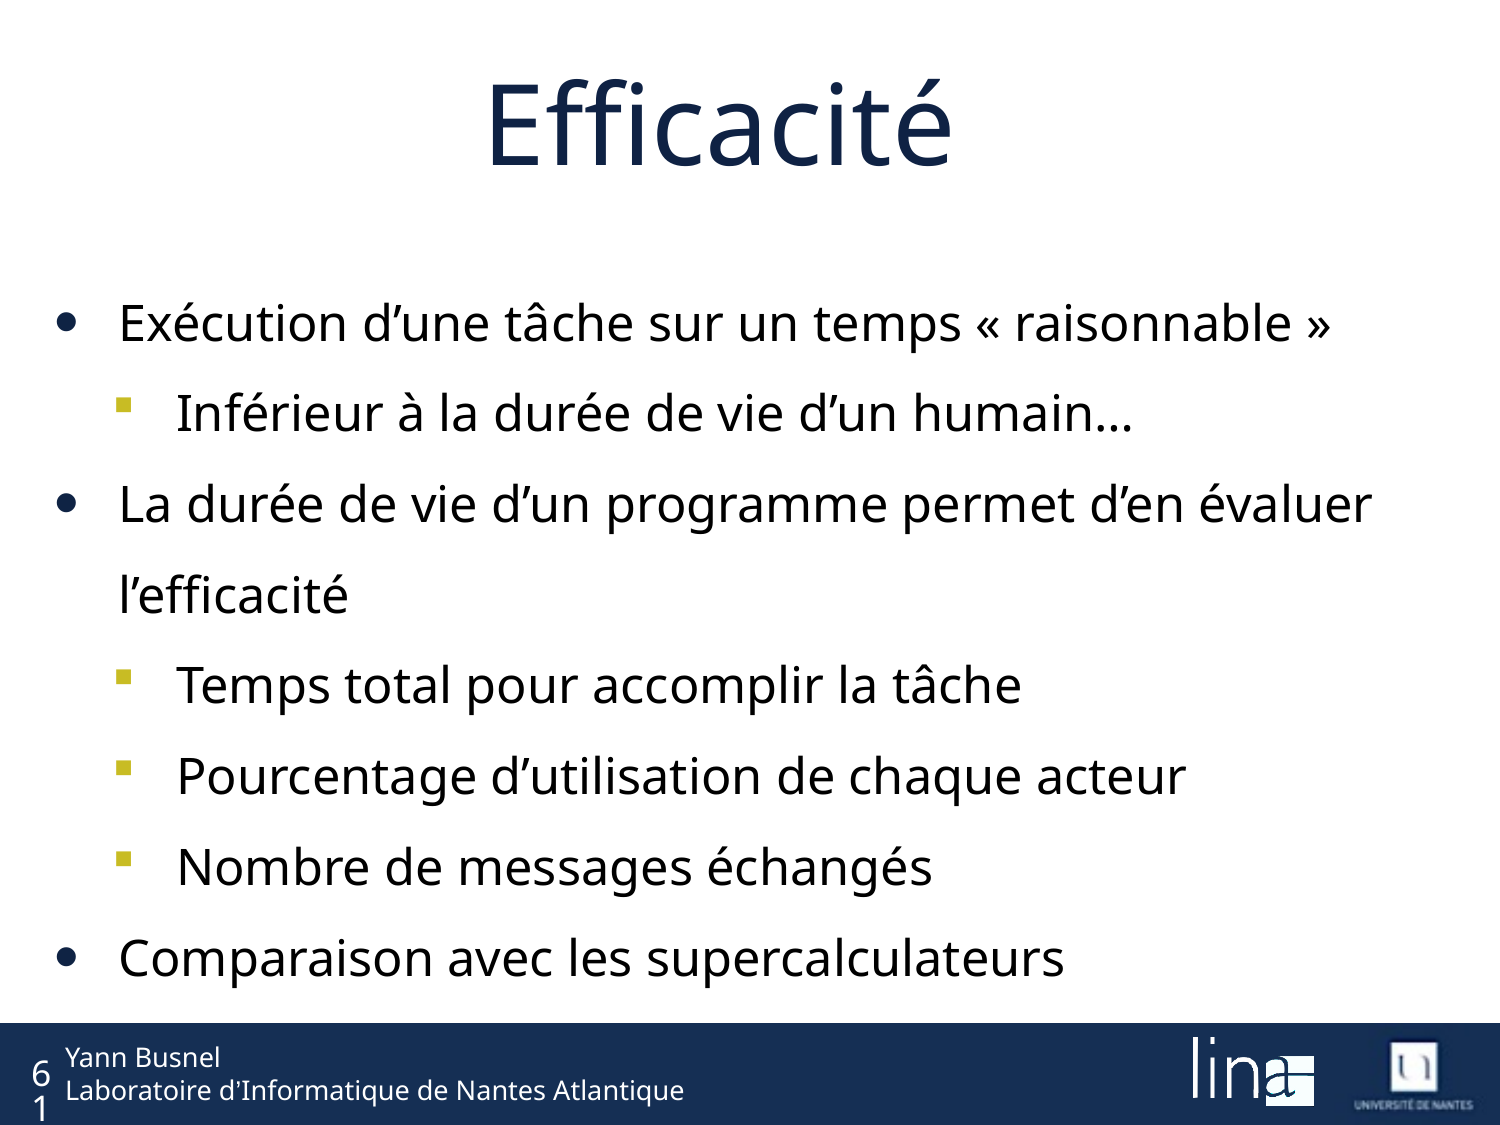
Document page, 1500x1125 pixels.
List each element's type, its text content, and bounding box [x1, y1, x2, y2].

list Exécution d’une tâche sur un temps « raisonnable » Inférieur à la durée de vie d’un humain… La durée de vie d’un programme permet d’en évaluer l’efficacité Temps total pour accomplir la tâche Pourcentage d’utilisation de chaque acteur Nombre de messages échangés Comparaison avec les supercalculateurs [44, 255, 1394, 998]
slide_number 61 [20, 1045, 70, 1100]
title Efficacité [44, 22, 1395, 219]
picture [0, 1023, 1500, 1125]
